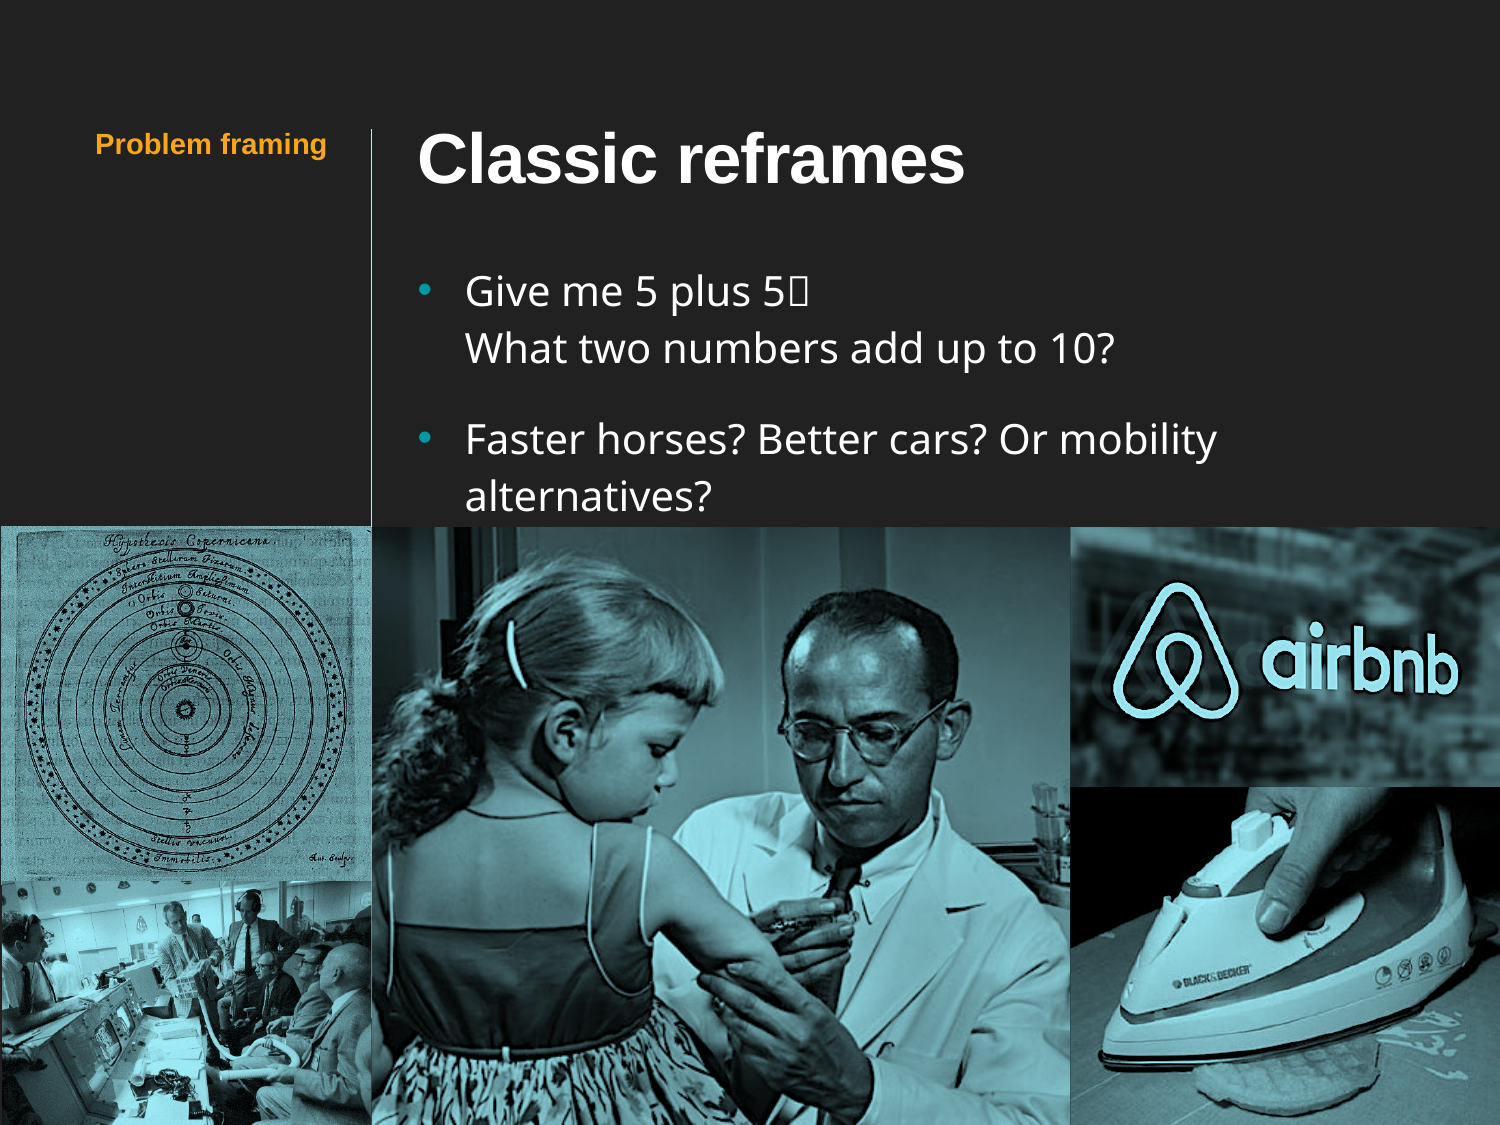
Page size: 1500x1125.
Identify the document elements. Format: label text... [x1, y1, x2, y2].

picture [0, 526, 1500, 1125]
text_box Classic reframes [402, 97, 1449, 241]
text_box Give me 5 plus 5 What two numbers add up to 10? Faster horses? Better cars? Or mobility alternatives? [402, 241, 1449, 525]
text_box Problem framing [80, 109, 350, 175]
